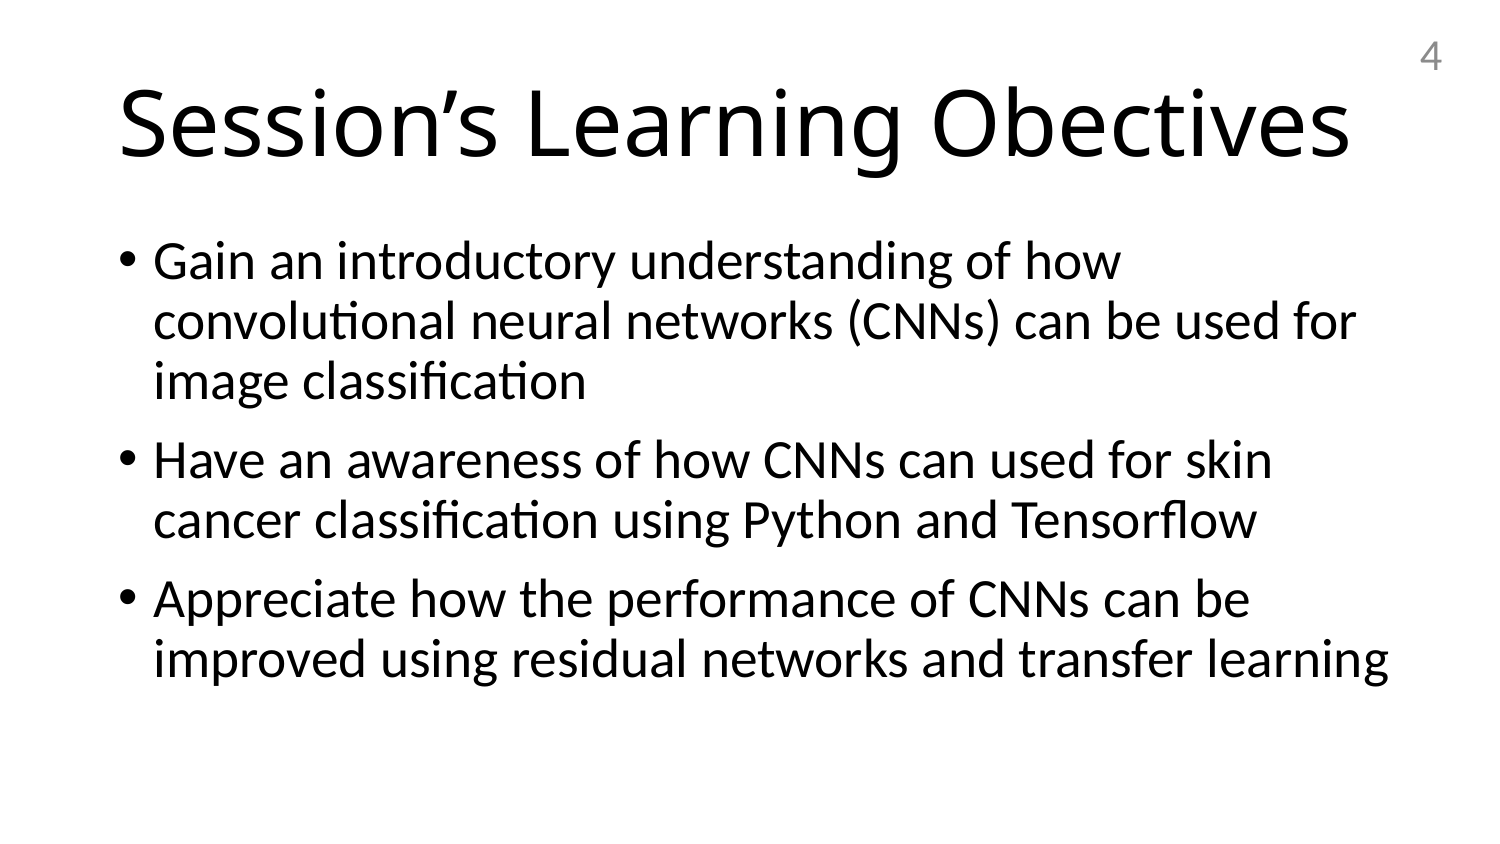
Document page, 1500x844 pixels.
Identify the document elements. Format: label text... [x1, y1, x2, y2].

list Gain an introductory understanding of how convolutional neural networks (CNNs) can be used for image classification Have an awareness of how CNNs can used for skin cancer classification using Python and Tensorflow Appreciate how the performance of CNNs can be improved using residual networks and transfer learning [103, 224, 1428, 760]
slide_number 4 [1120, 30, 1458, 76]
title Session’s Learning Obectives [103, 44, 1397, 208]
